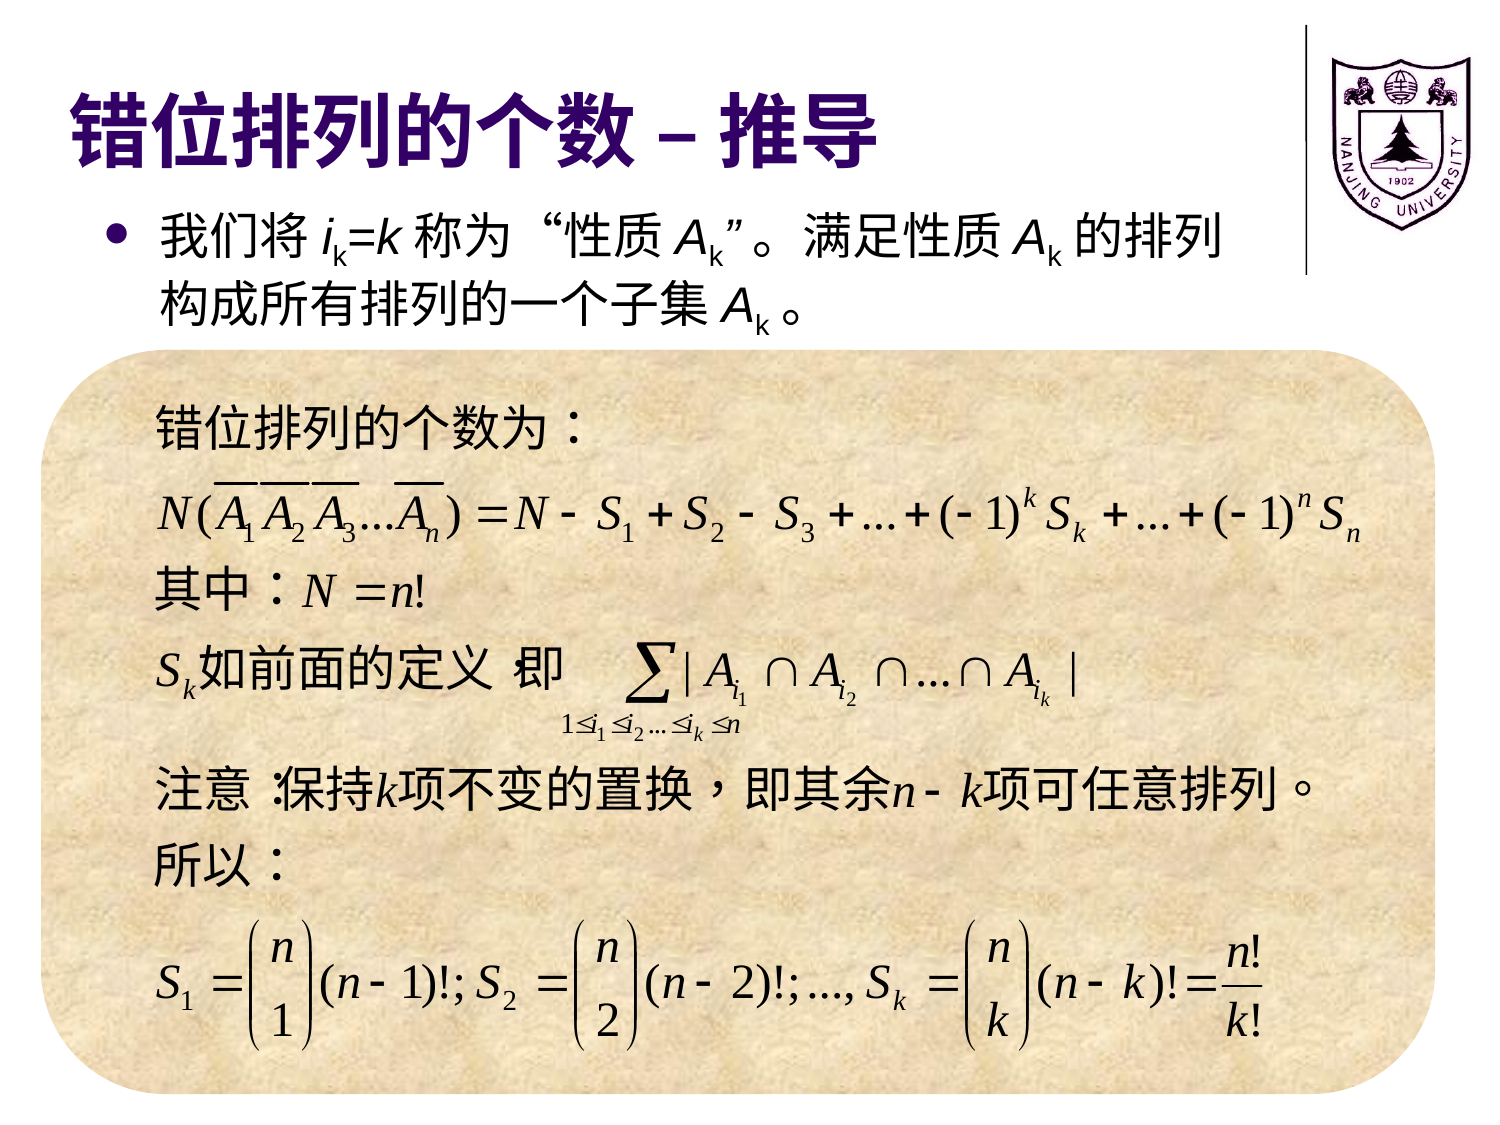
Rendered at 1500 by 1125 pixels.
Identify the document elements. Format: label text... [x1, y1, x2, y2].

text_box [41, 350, 1436, 1095]
list 我们将ik=k称为“性质Ak”。满足性质Ak的排列构成所有排列的一个子集Ak。 [88, 196, 1282, 350]
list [147, 393, 1377, 1062]
title 错位排列的个数 – 推导 [53, 54, 1291, 186]
picture [1328, 51, 1481, 235]
